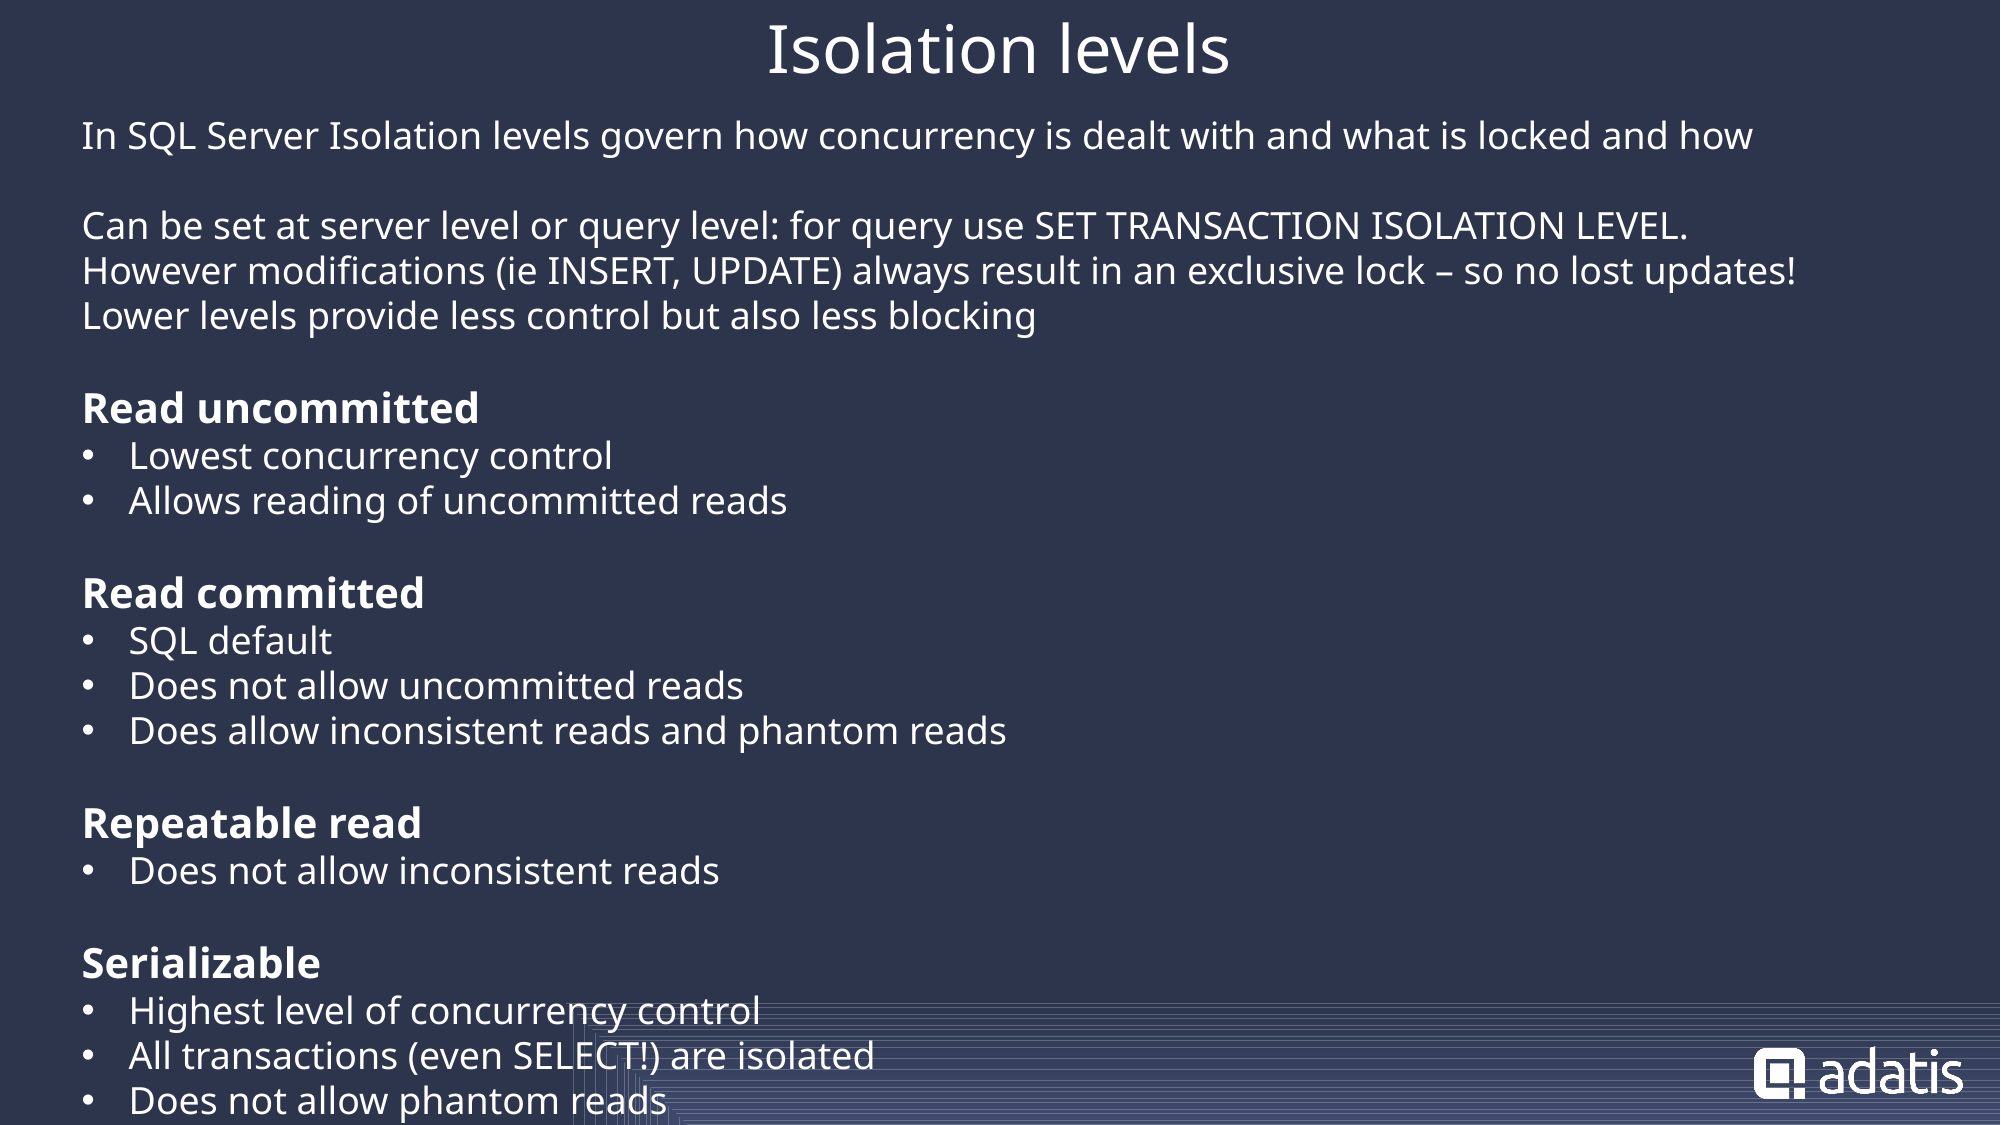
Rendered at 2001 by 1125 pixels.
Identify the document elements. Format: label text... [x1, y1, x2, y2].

text_box In SQL Server Isolation levels govern how concurrency is dealt with and what is locked and how Can be set at server level or query level: for query use SET TRANSACTION ISOLATION LEVEL. However modifications (ie INSERT, UPDATE) always result in an exclusive lock – so no lost updates! Lower levels provide less control but also less blocking Read uncommitted Lowest concurrency control Allows reading of uncommitted reads Read committed SQL default Does not allow uncommitted reads Does allow inconsistent reads and phantom reads Repeatable read Does not allow inconsistent reads Serializable Highest level of concurrency control All transactions (even SELECT!) are isolated Does not allow phantom reads [66, 104, 1875, 1125]
picture [1754, 1046, 1963, 1099]
text_box Isolation levels [54, 0, 1946, 95]
